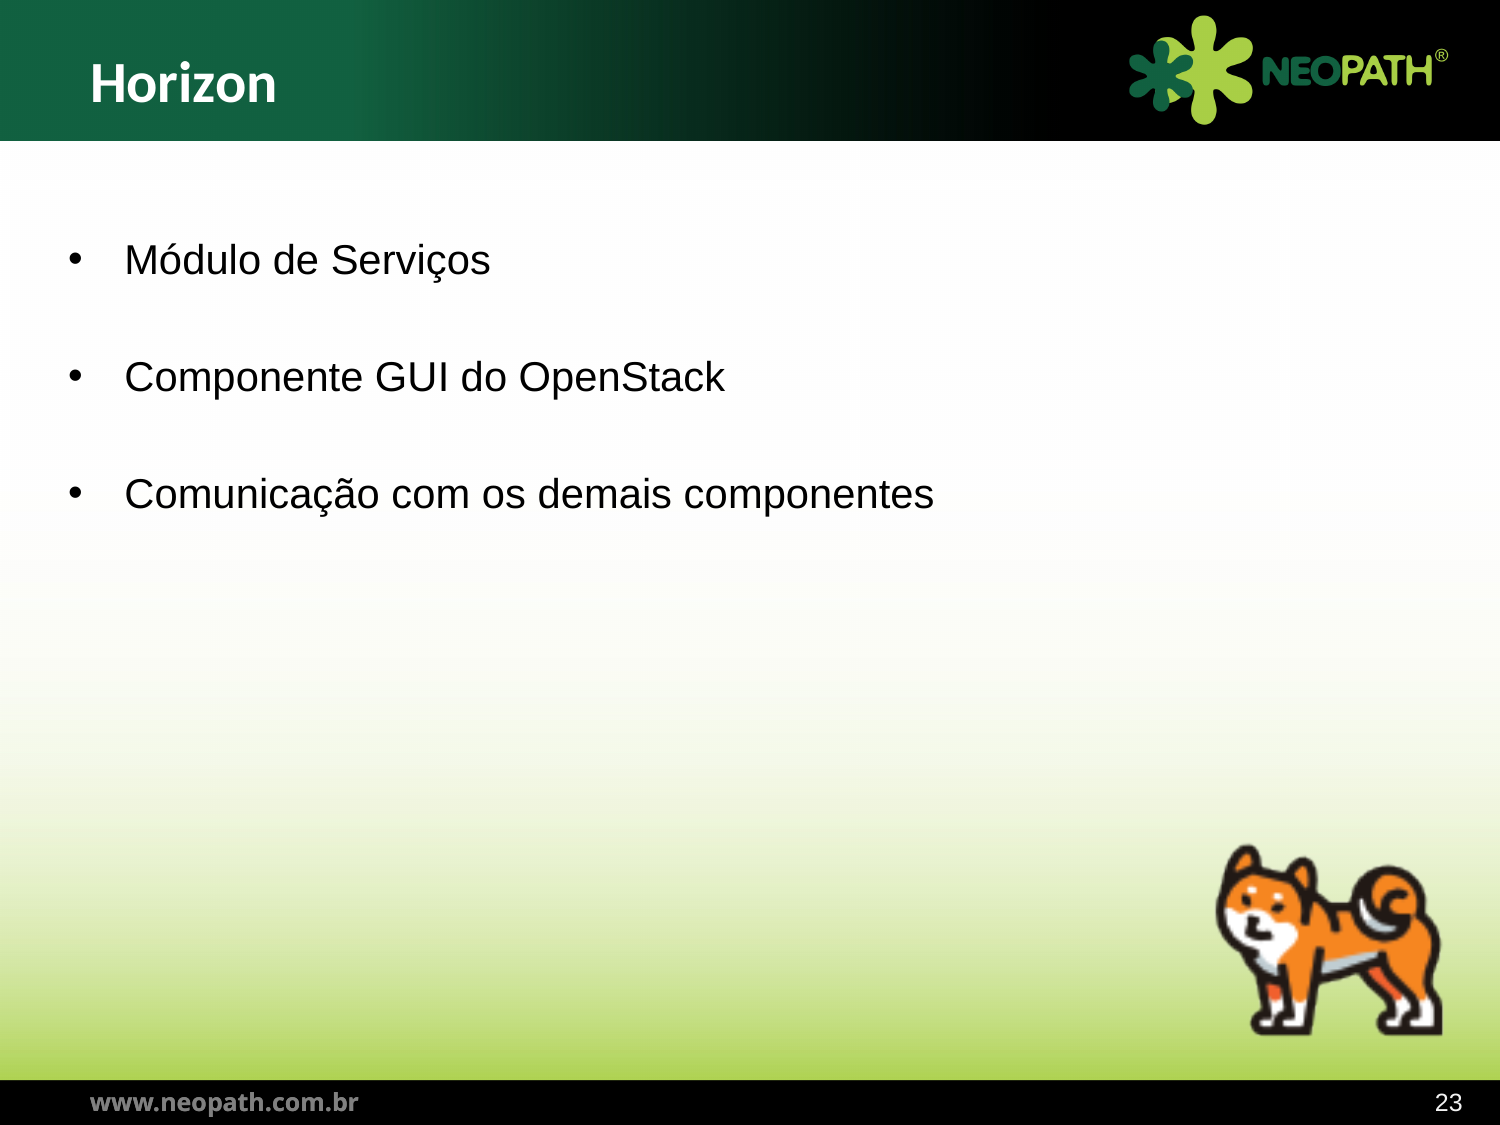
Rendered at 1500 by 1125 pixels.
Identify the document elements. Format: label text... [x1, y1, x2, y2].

list Módulo de Serviços Componente GUI do OpenStack Comunicação com os demais componentes [53, 225, 1404, 1072]
slide_number 23 [1128, 1071, 1478, 1125]
title Horizon [75, 37, 1425, 196]
picture [0, 0, 1500, 1125]
